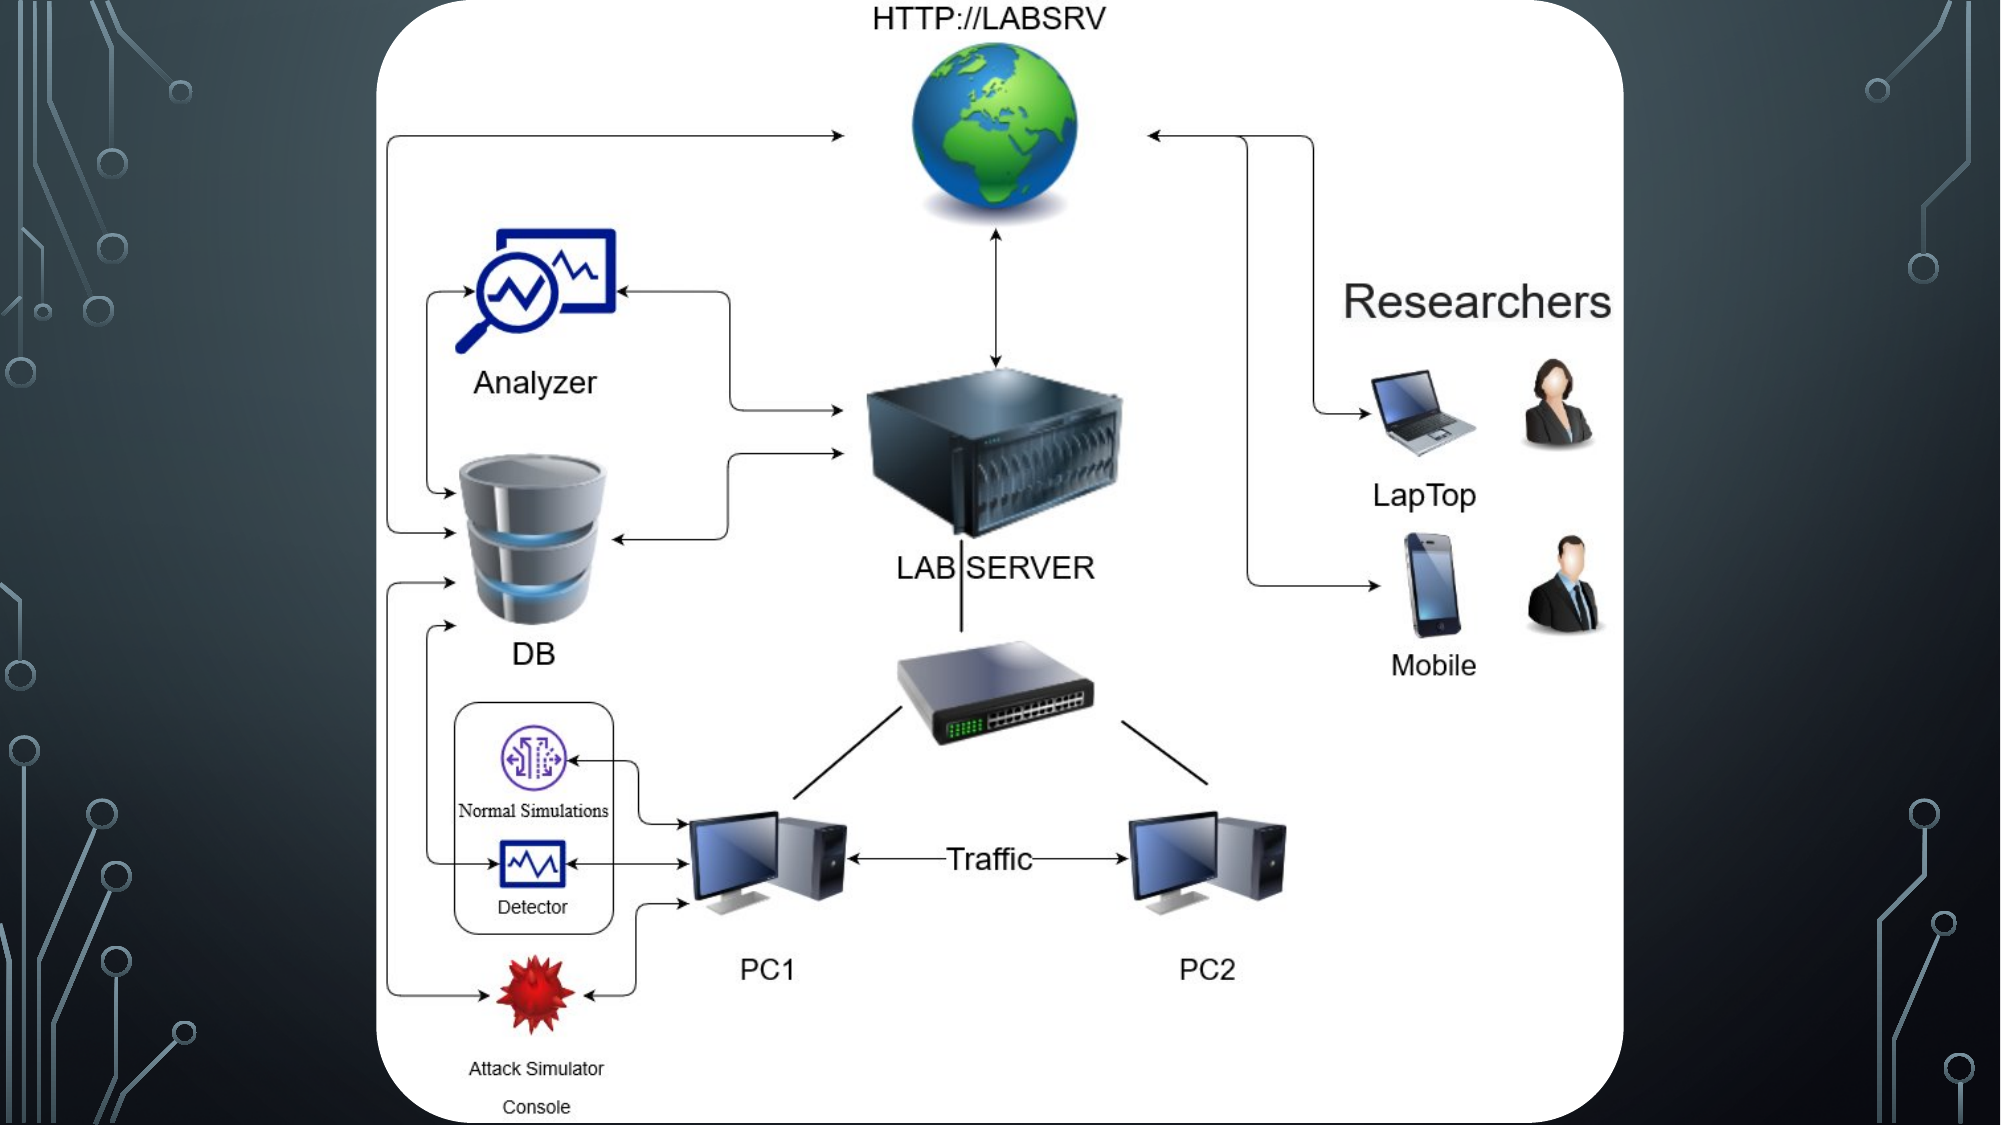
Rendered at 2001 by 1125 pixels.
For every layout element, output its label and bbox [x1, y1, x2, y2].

picture [376, 0, 1624, 1124]
